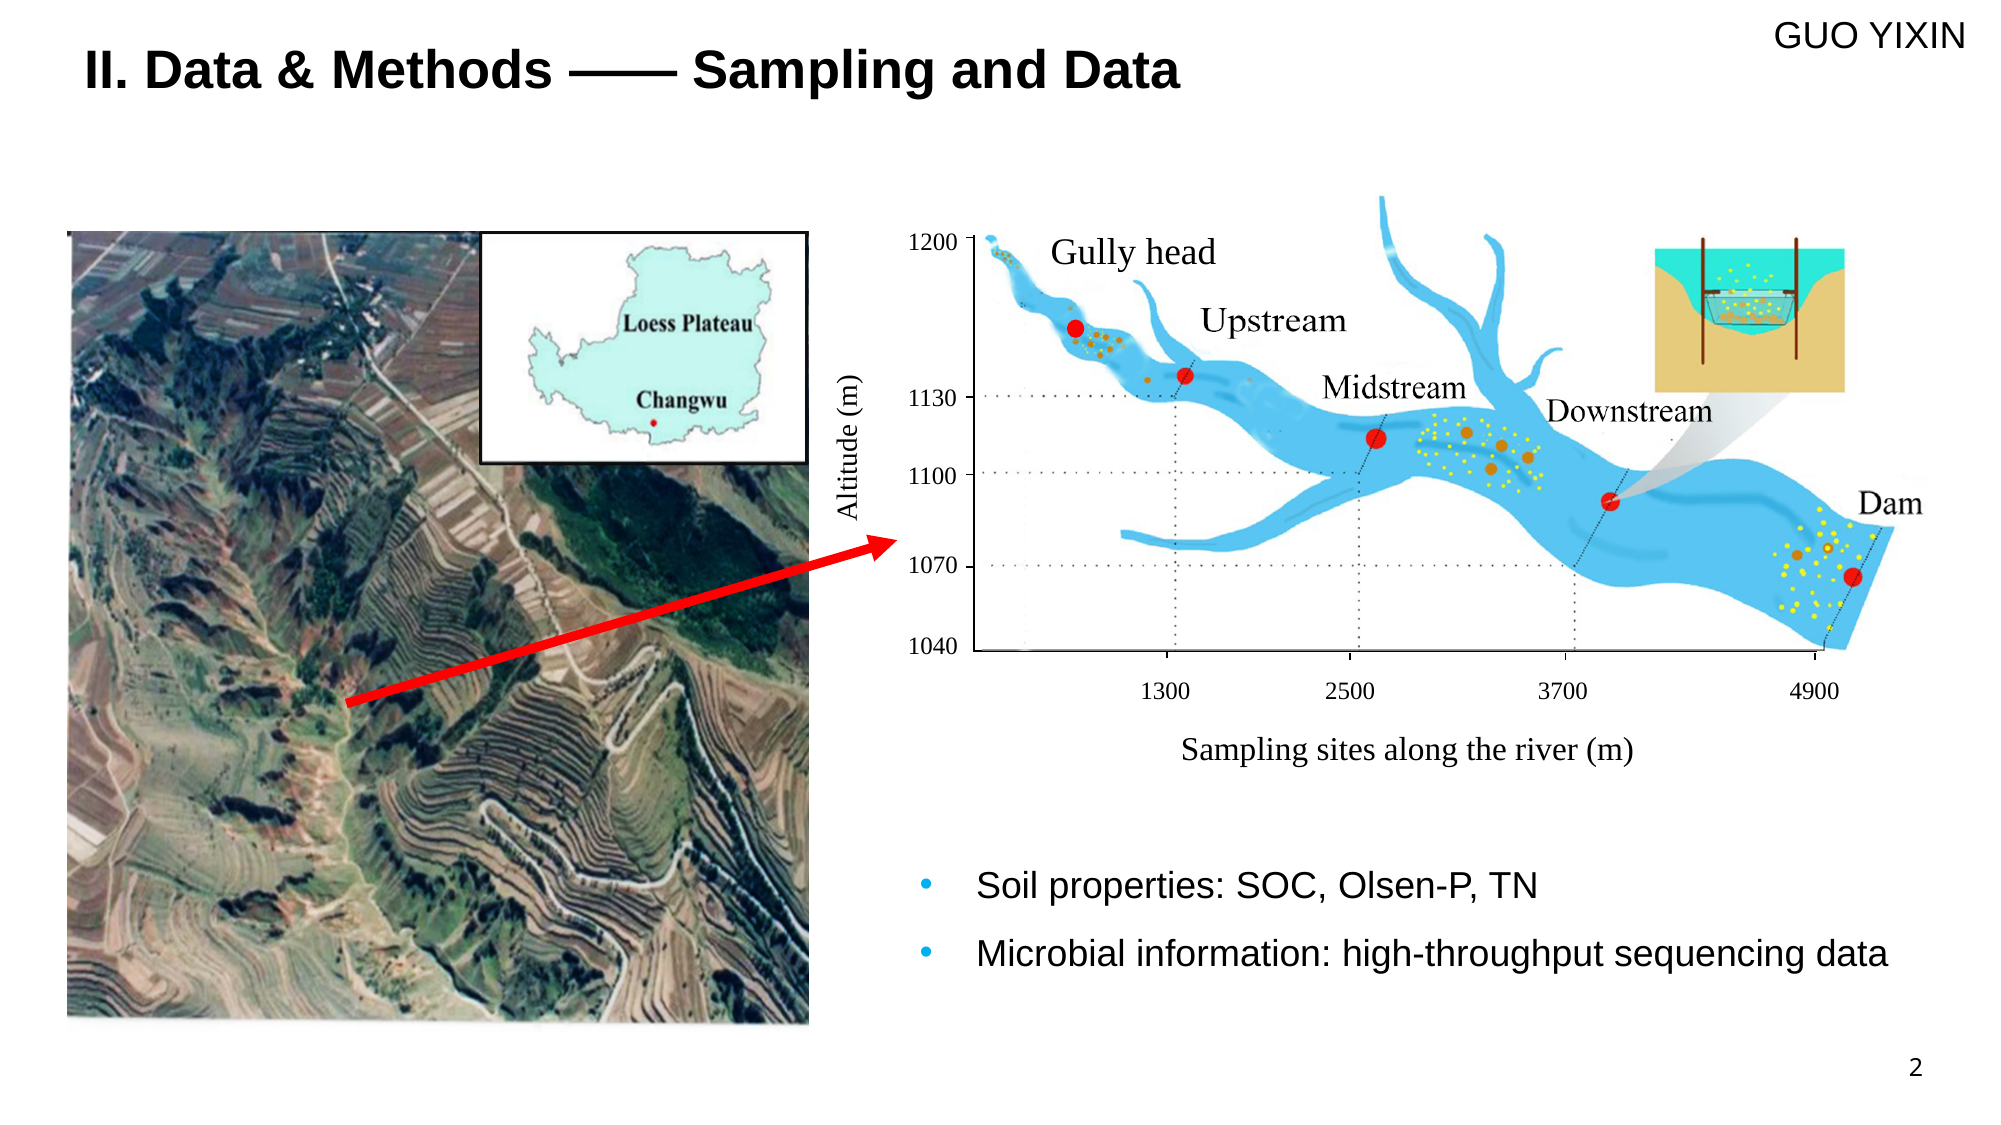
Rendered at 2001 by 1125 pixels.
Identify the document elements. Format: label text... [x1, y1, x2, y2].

text_box Sampling sites along the river (m) [1147, 720, 1668, 775]
text_box 2 [1893, 1043, 1962, 1089]
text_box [346, 540, 898, 704]
text_box Soil properties: SOC, Olsen-P, TN Microbial information: high-throughput sequencing data [904, 831, 1928, 982]
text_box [820, 78, 1989, 713]
picture [67, 230, 809, 1032]
text_box GUO YIXIN [1740, 3, 2000, 64]
text_box II. Data & Methods —— Sampling and Data [69, 26, 1721, 107]
